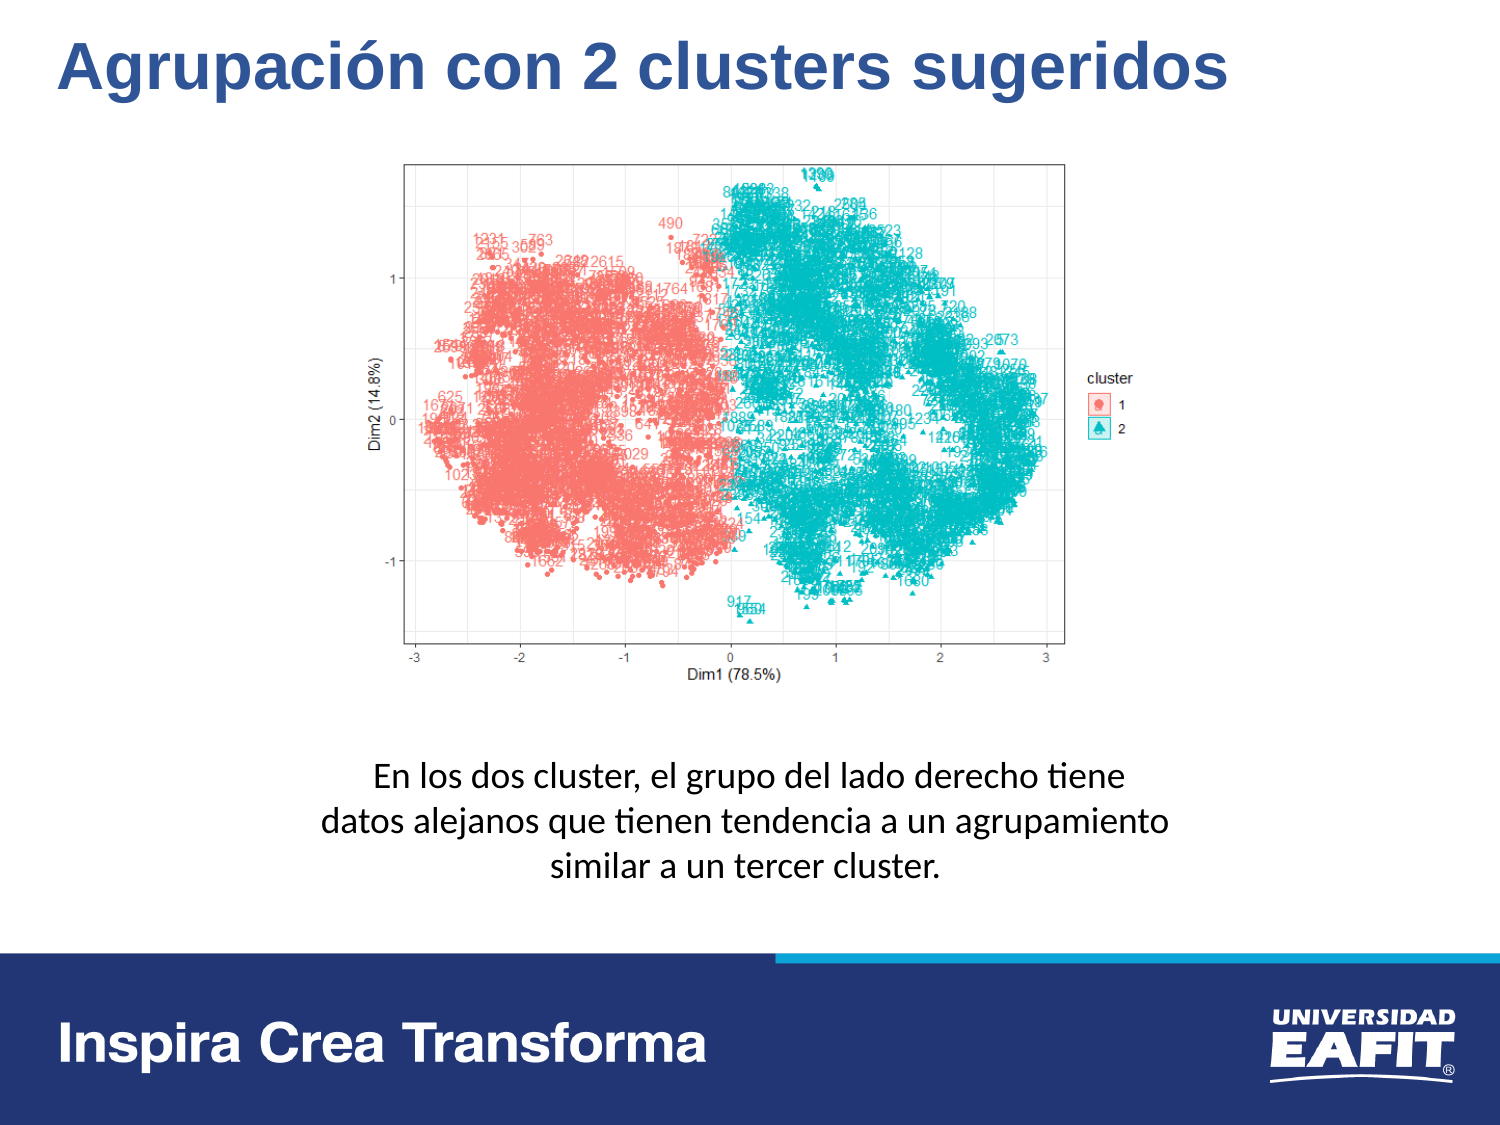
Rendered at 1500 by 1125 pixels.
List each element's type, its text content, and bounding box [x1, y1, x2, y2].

text_box Agrupación con 2 clusters sugeridos [41, 15, 1403, 111]
picture [0, 0, 1500, 1125]
text_box En los dos cluster, el grupo del lado derecho tiene datos alejanos que tienen tendencia a un agrupamiento similar a un tercer cluster. [305, 743, 1194, 894]
